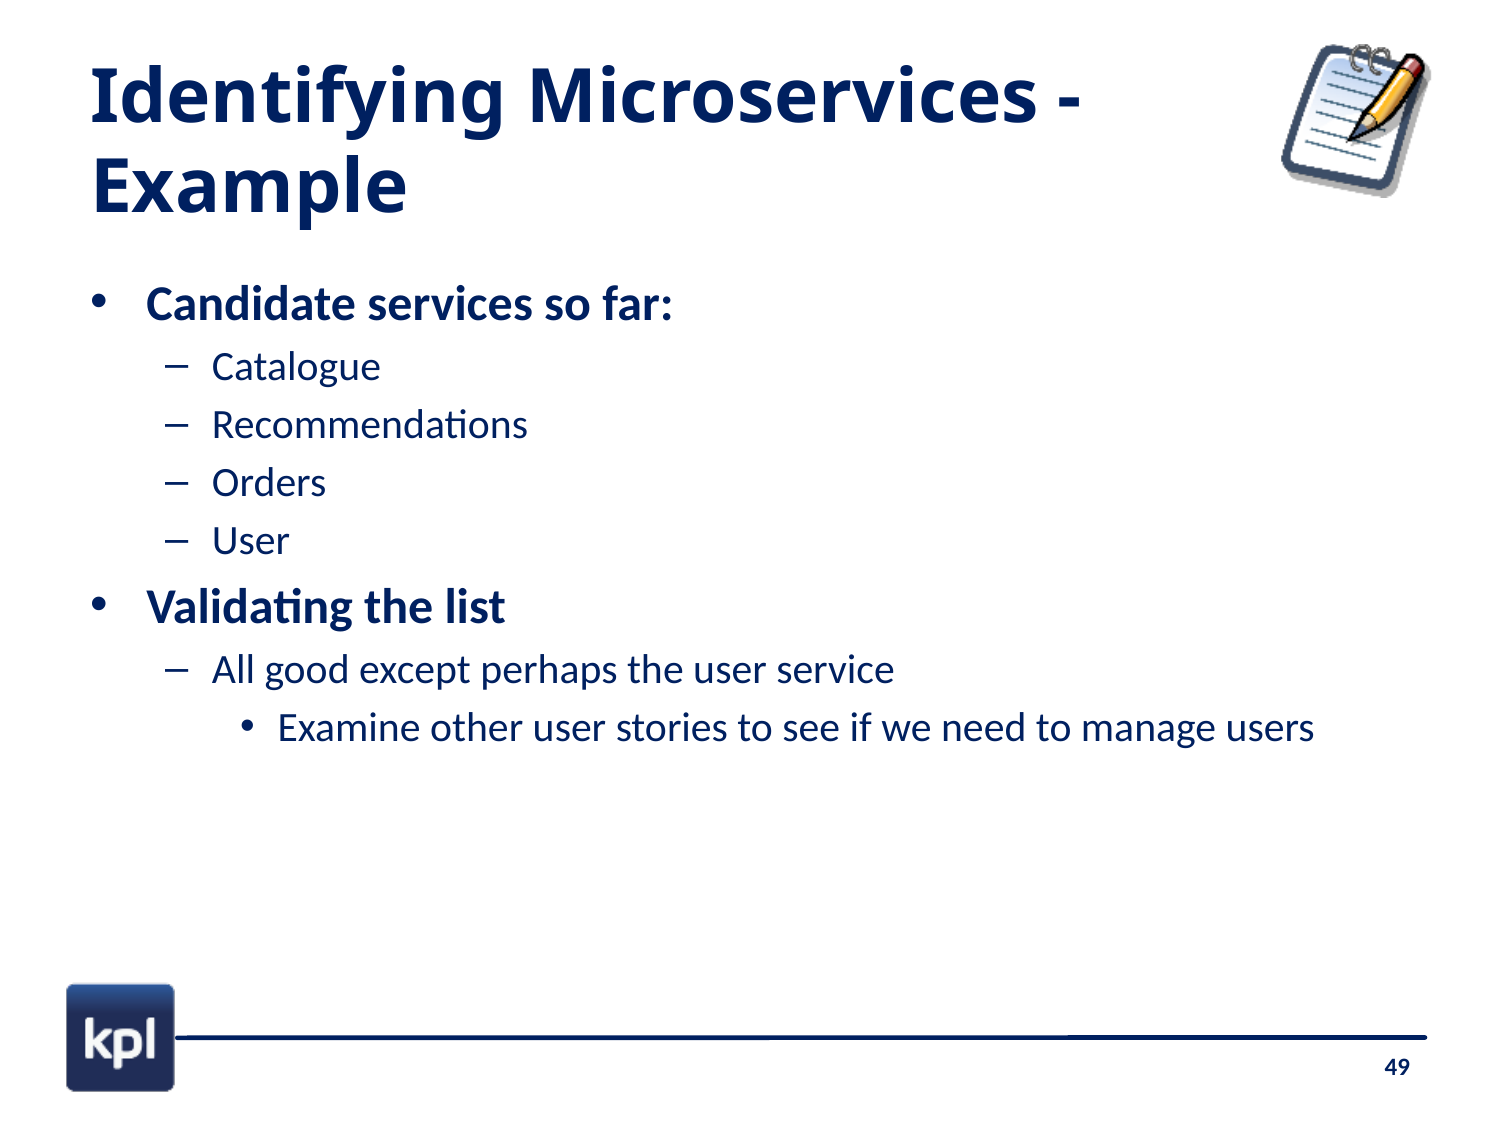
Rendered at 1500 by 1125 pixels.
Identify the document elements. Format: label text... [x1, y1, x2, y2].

picture [1280, 43, 1436, 198]
title Identifying Microservices - Example [75, 43, 1436, 233]
slide_number 49 [987, 1042, 1425, 1103]
picture [62, 980, 178, 1095]
list Candidate services so far: Catalogue Recommendations Orders User Validating the list All good except perhaps the user service Examine other user stories to see if we need to manage users [75, 262, 1425, 1013]
